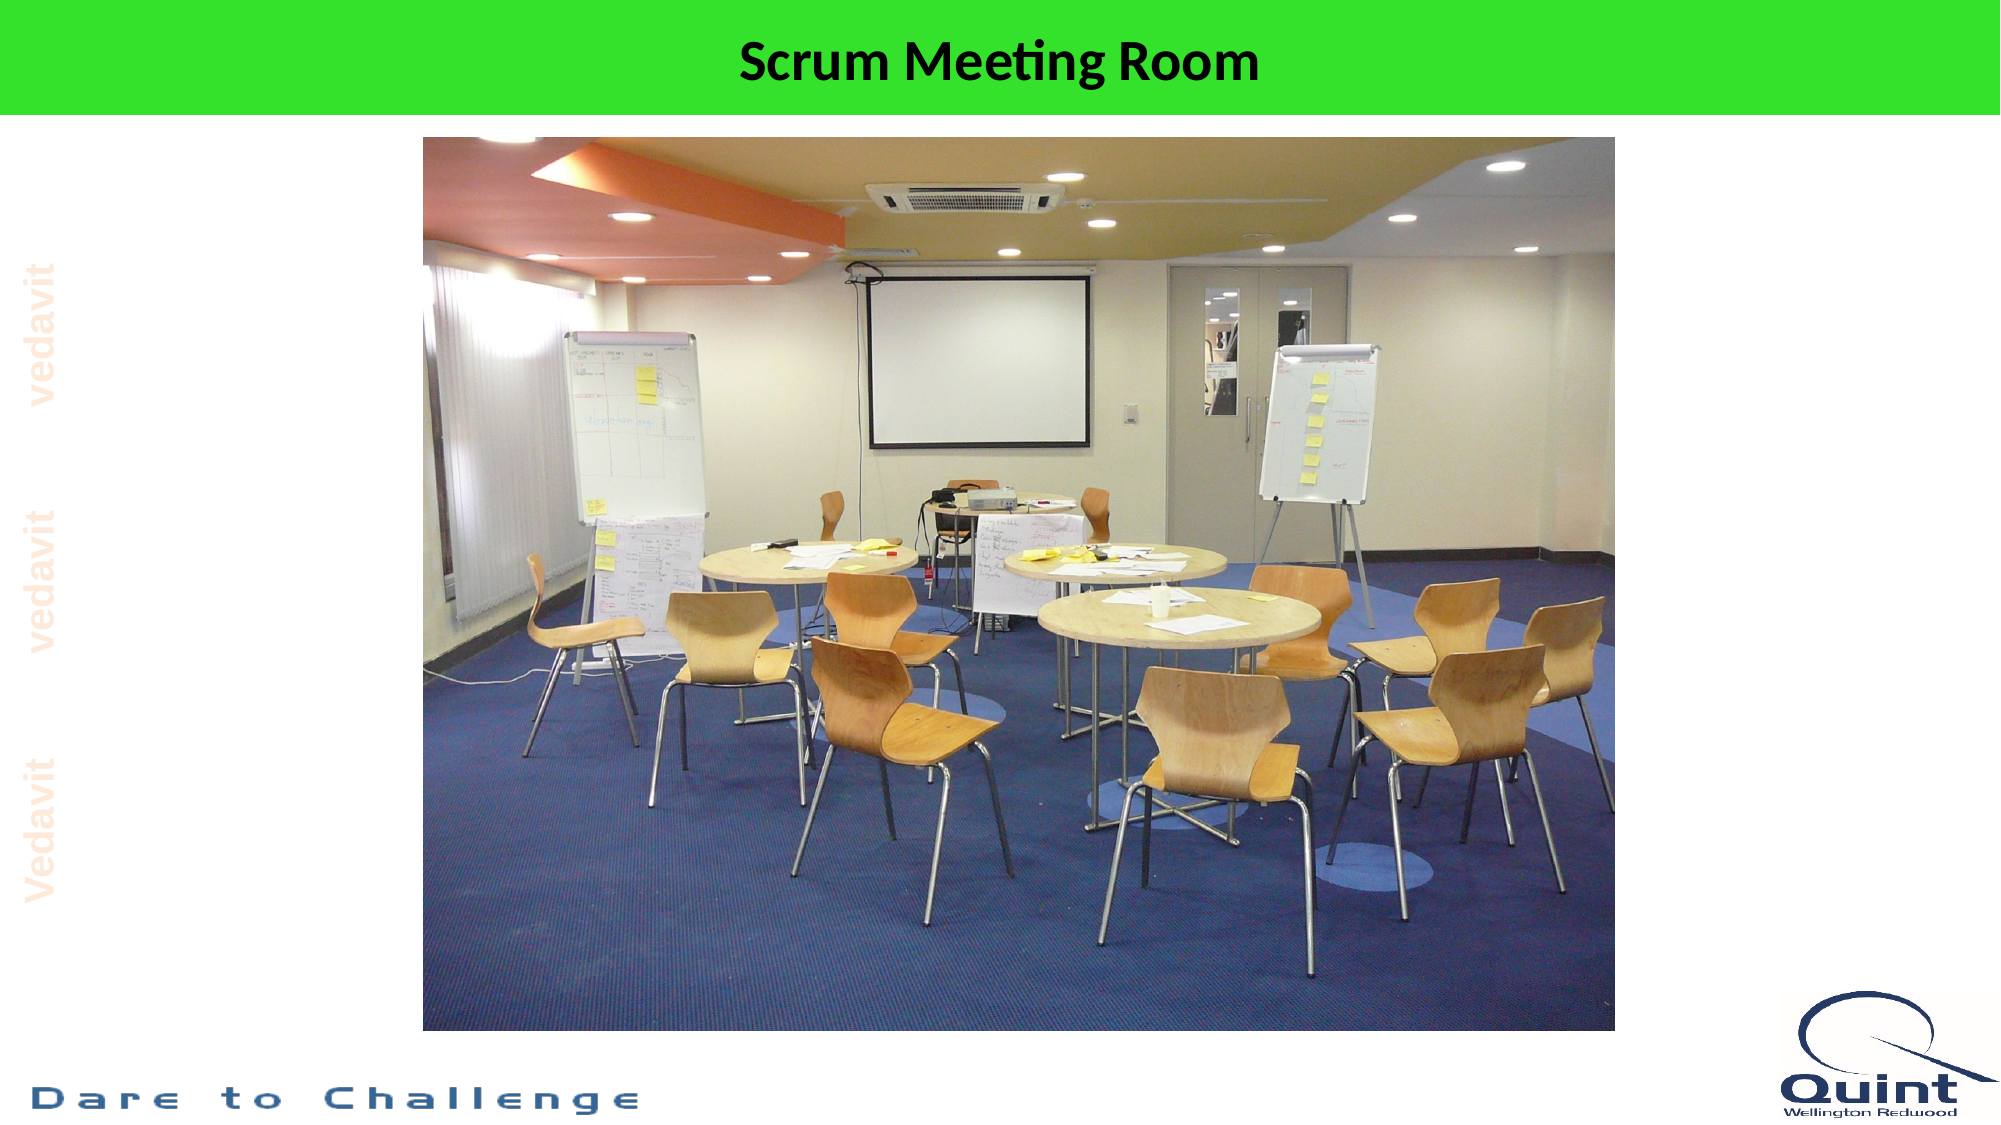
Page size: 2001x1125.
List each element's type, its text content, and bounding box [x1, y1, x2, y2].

title Scrum Meeting Room [0, 0, 2000, 115]
picture [0, 1071, 690, 1125]
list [422, 137, 1615, 1031]
picture [1781, 991, 2000, 1118]
